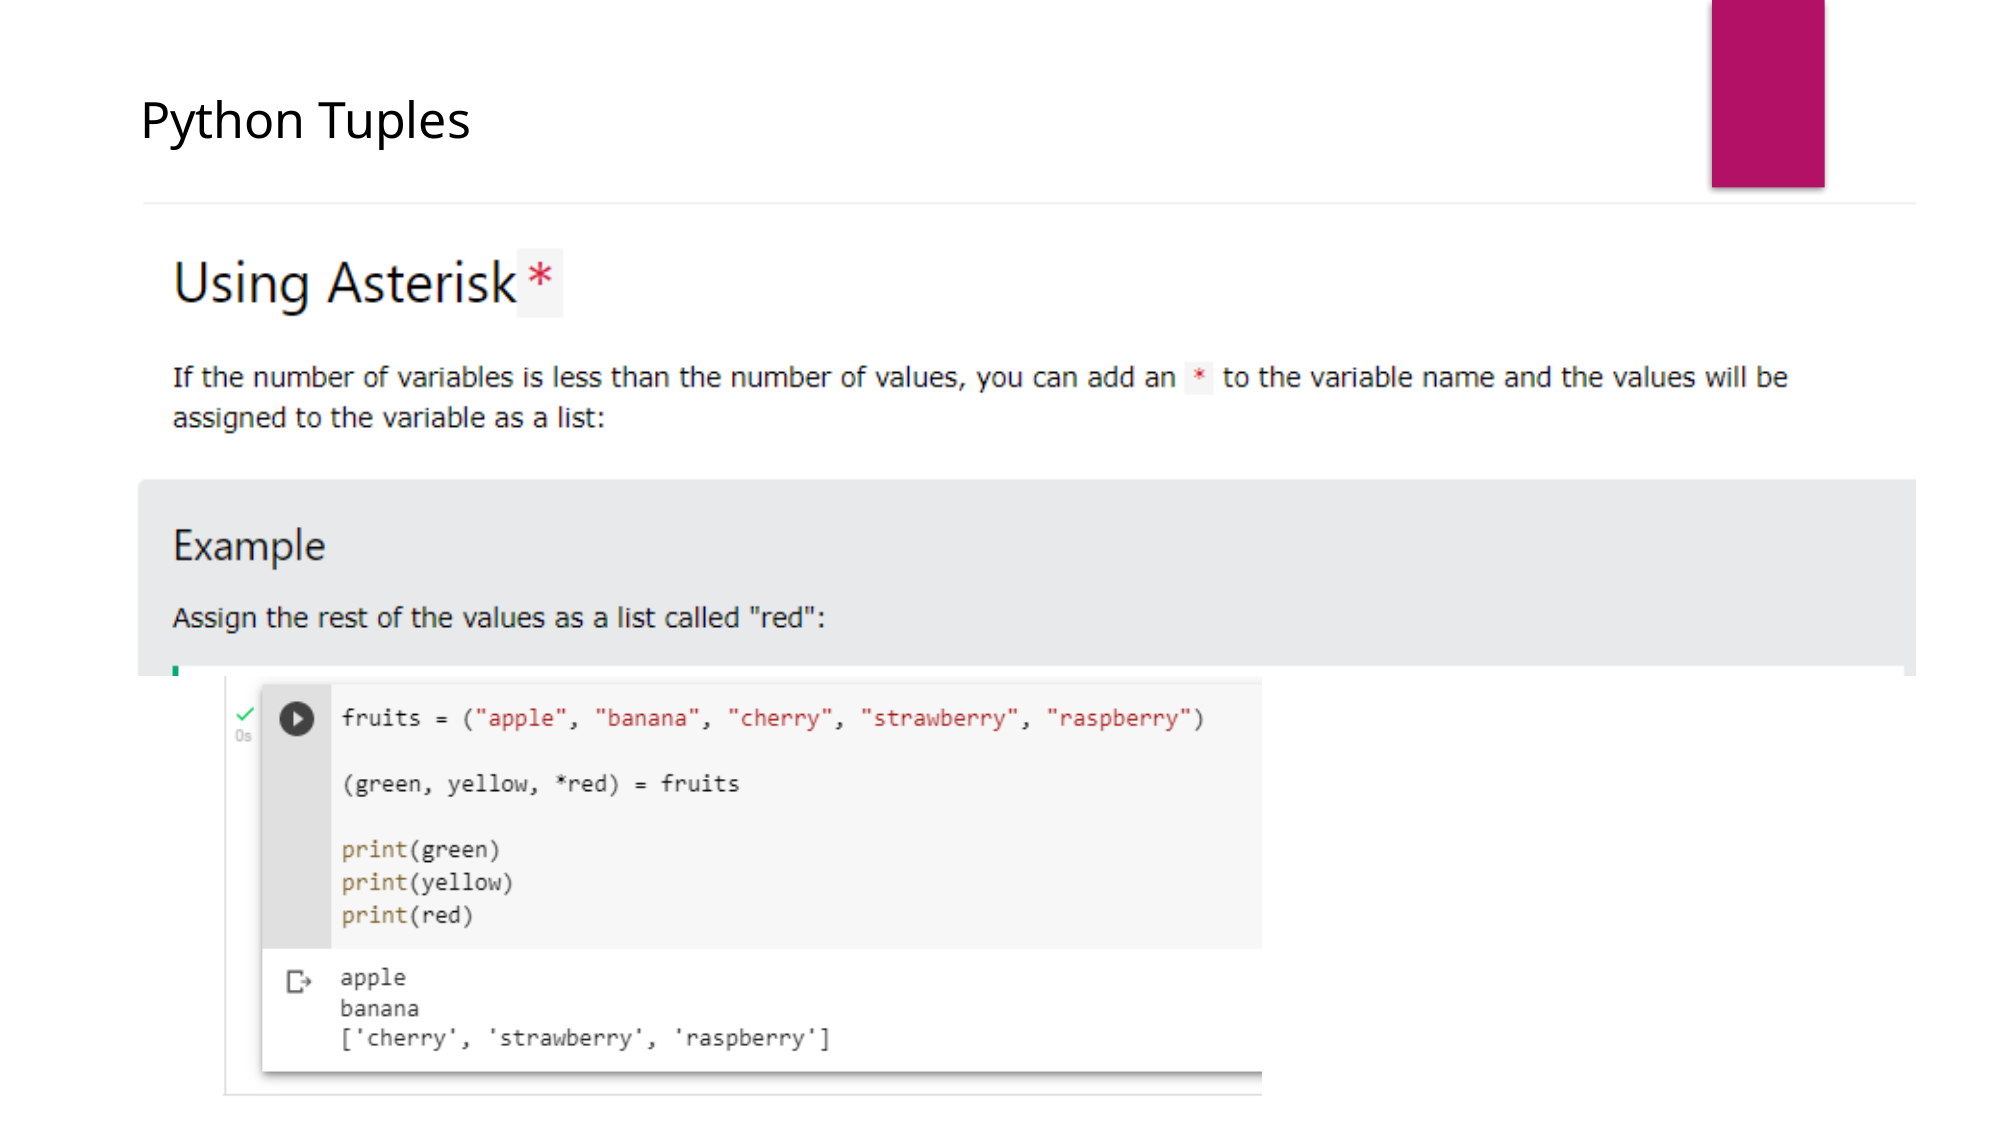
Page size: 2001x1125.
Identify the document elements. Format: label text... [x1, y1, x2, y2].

picture [124, 195, 1916, 1103]
text_box Python Tuples [125, 81, 968, 156]
